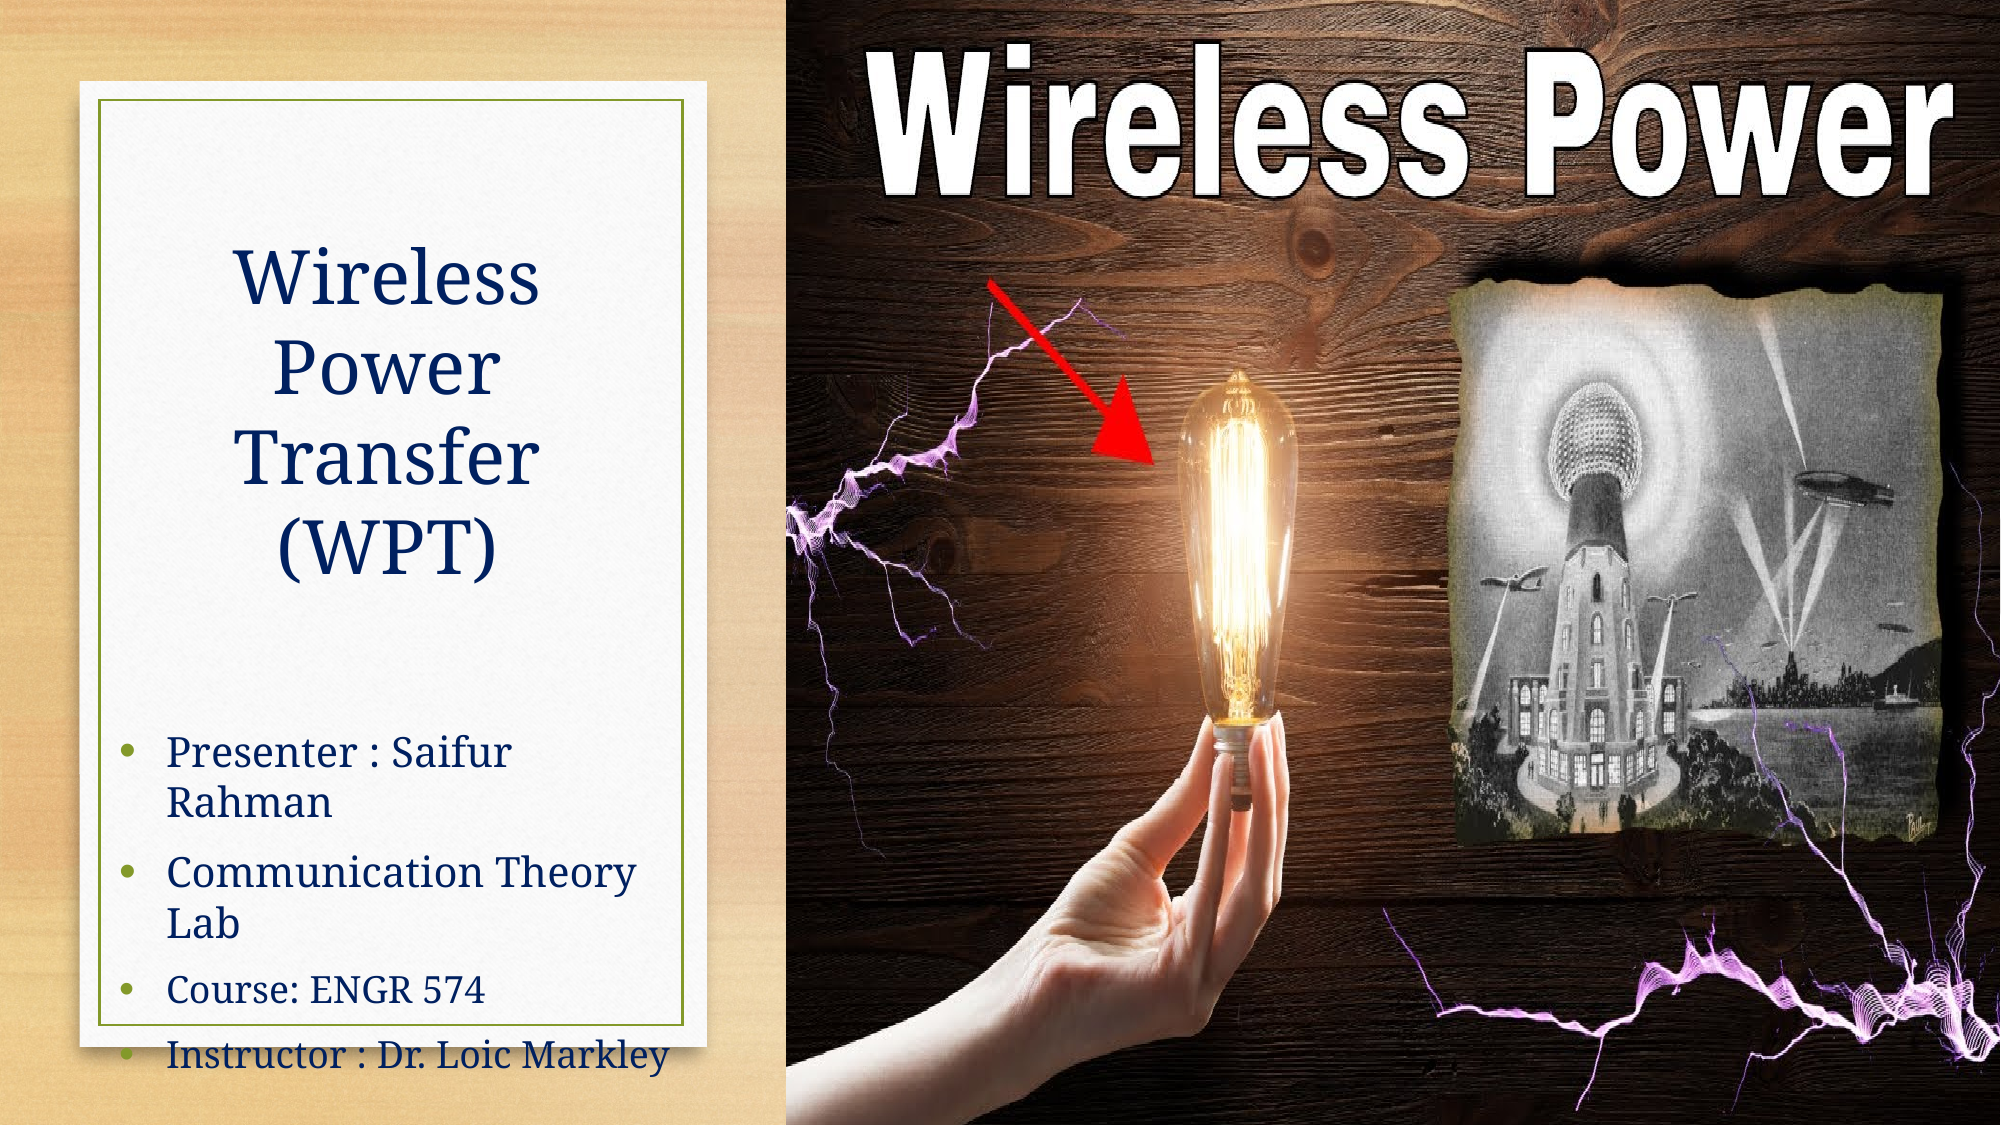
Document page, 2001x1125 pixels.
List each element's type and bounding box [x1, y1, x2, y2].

text_box [0, 0, 786, 1125]
picture [786, 0, 2001, 1125]
